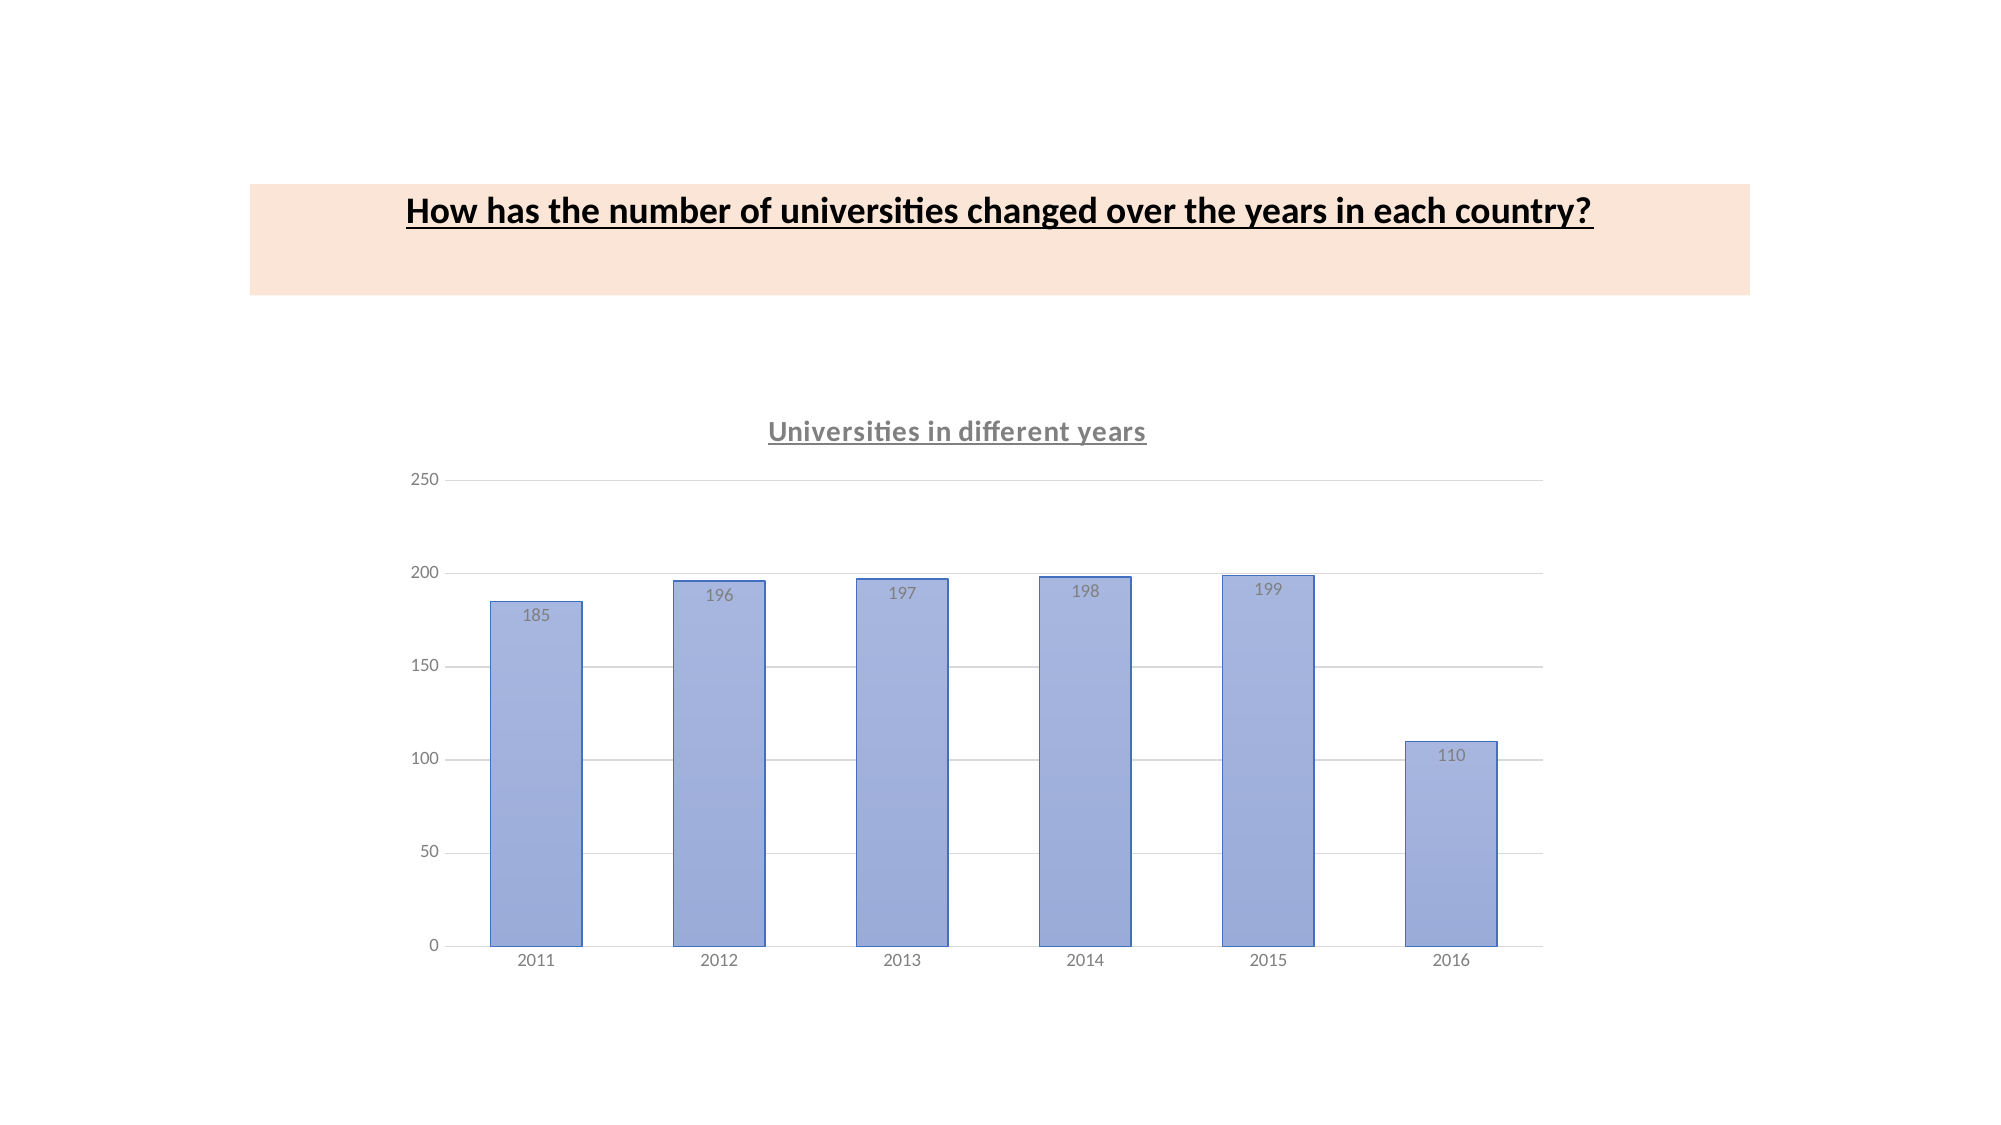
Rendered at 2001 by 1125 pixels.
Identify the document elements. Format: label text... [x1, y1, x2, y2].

title How has the number of universities changed over the years in each country? [249, 184, 1750, 296]
chart [306, 390, 1610, 996]
